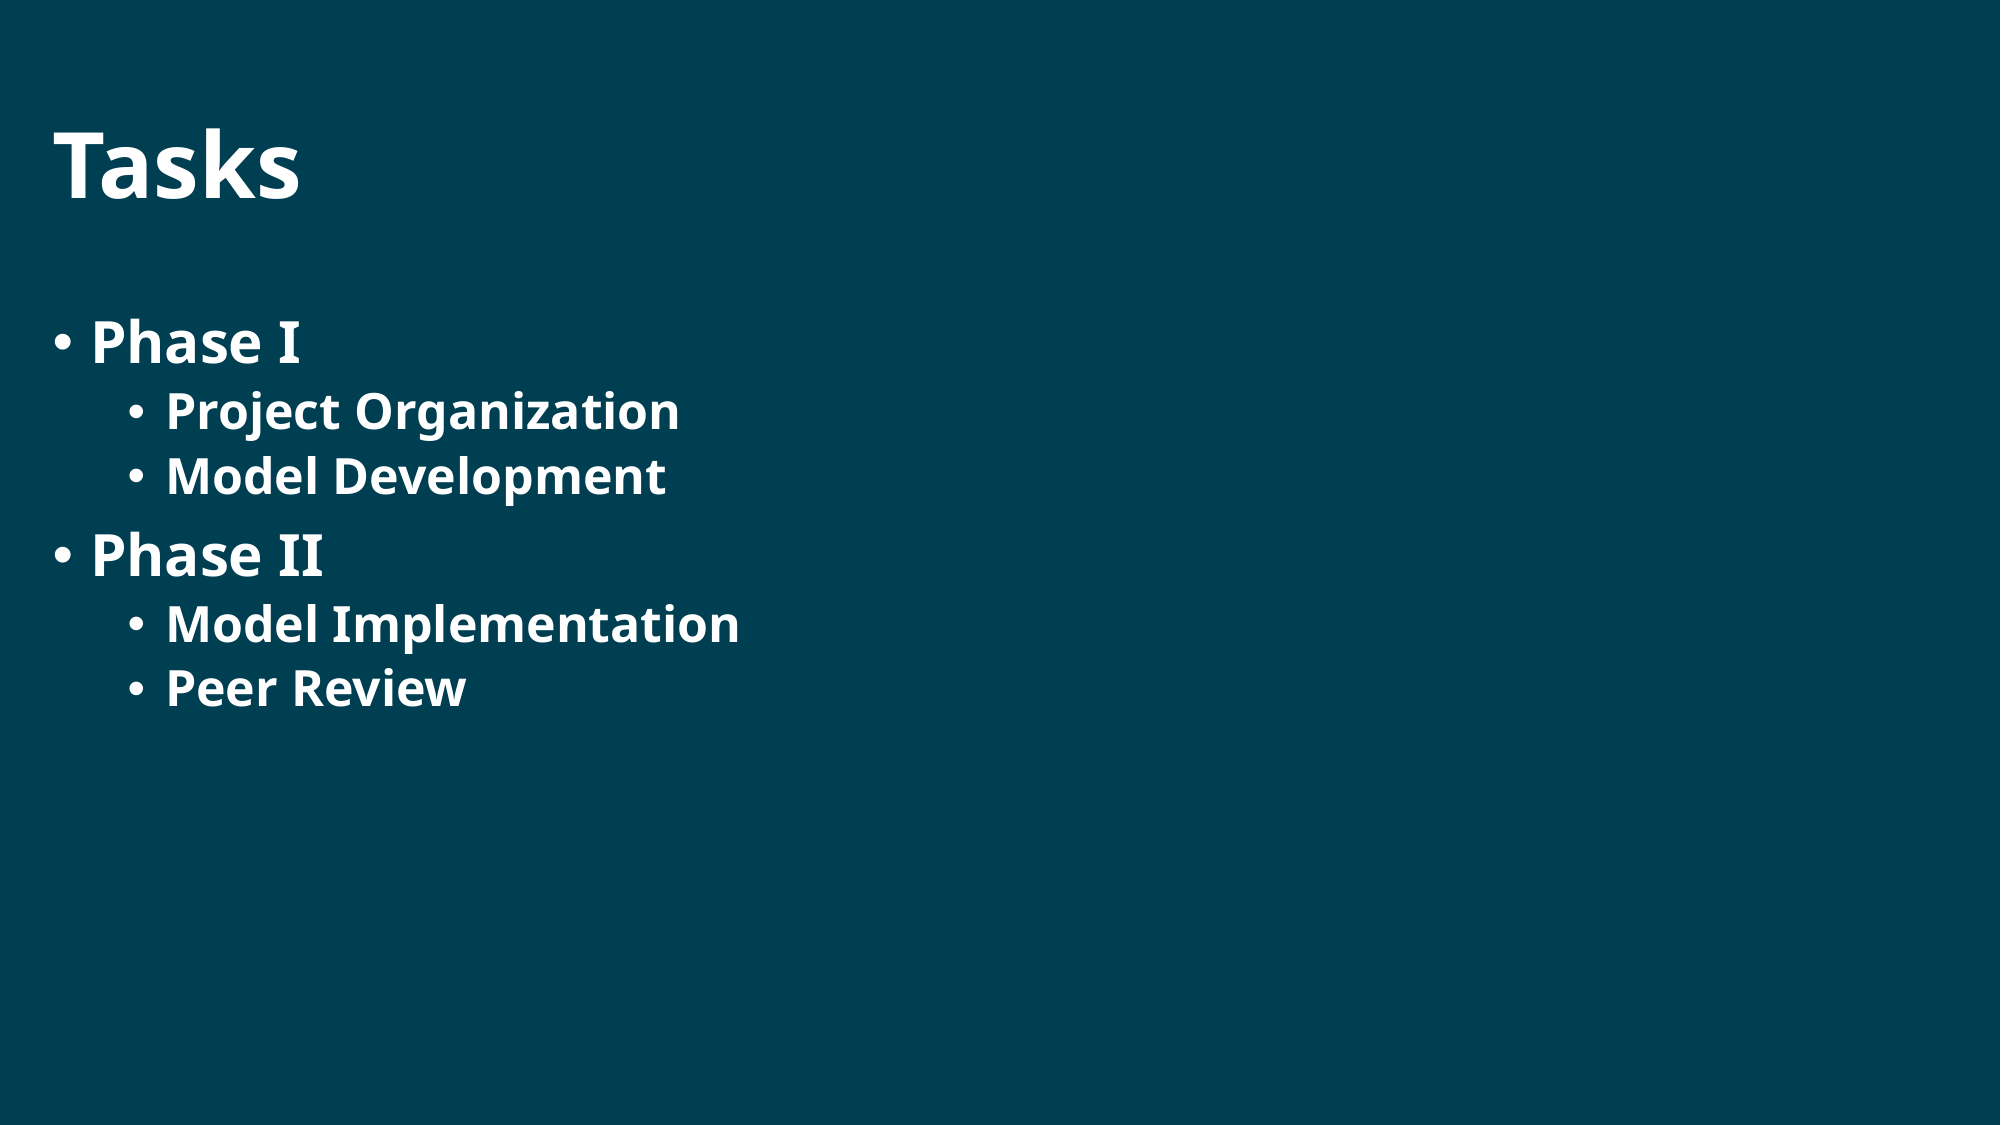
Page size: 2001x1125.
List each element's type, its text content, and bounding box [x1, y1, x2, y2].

list Phase I Project Organization Model Development Phase II Model Implementation Peer Review [37, 305, 1958, 1020]
title Tasks [37, 59, 1958, 278]
